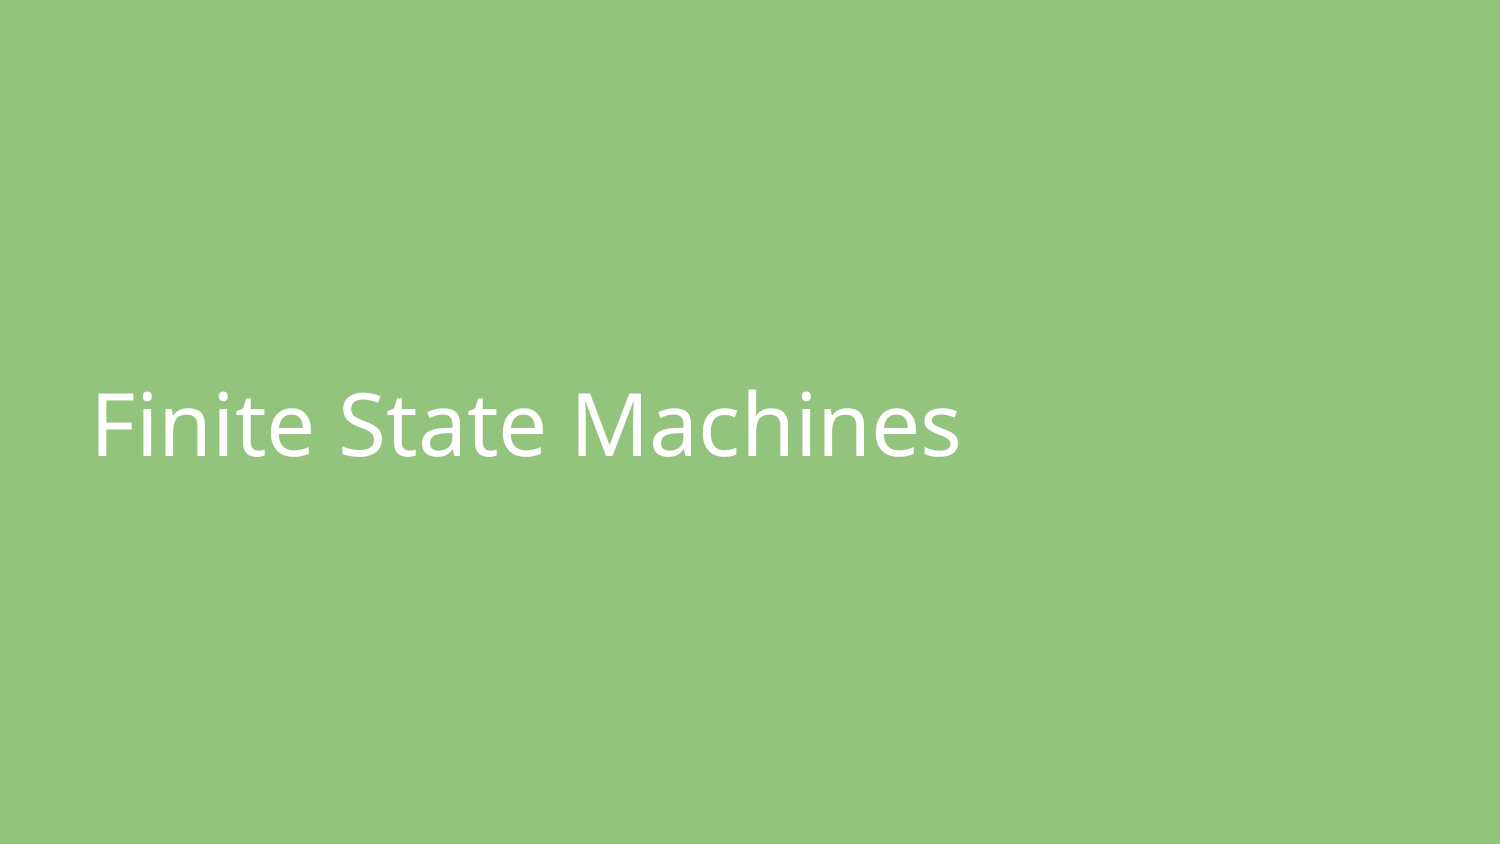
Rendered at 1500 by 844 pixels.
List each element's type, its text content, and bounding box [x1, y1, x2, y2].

title Finite State Machines [75, 338, 1425, 505]
